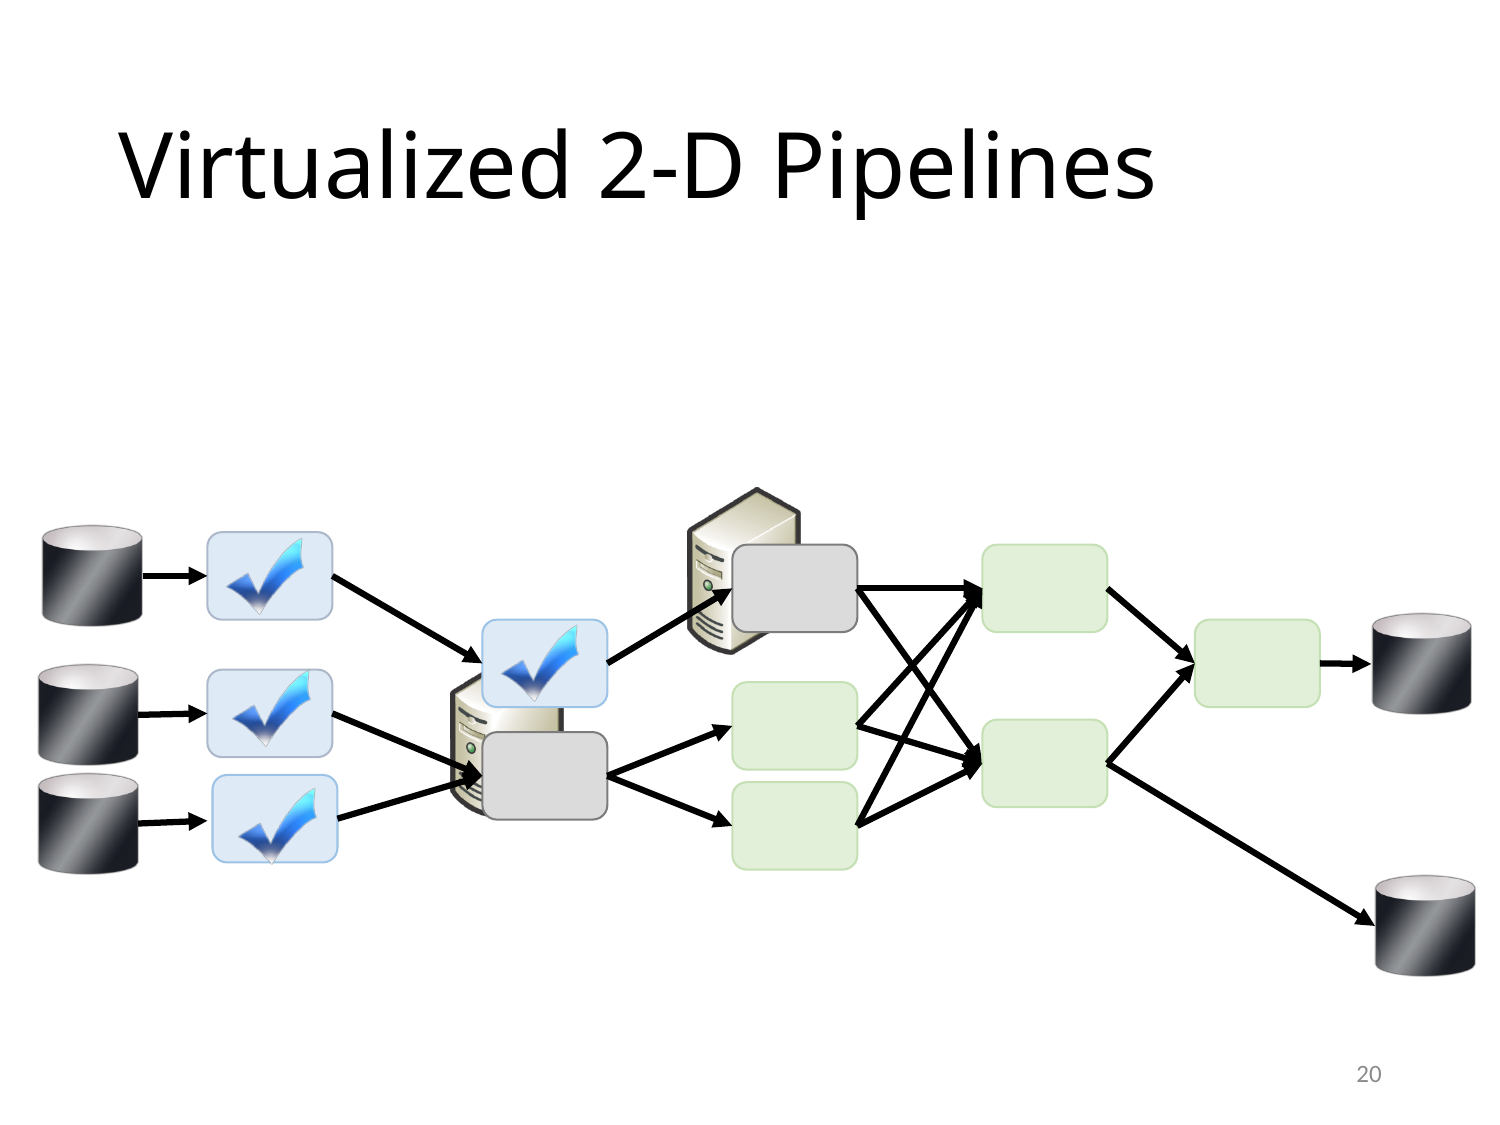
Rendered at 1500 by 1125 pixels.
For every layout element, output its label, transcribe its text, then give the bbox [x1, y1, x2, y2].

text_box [857, 588, 983, 826]
text_box [983, 718, 1107, 809]
text_box [488, 731, 607, 821]
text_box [1107, 588, 1195, 663]
picture [41, 524, 143, 627]
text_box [139, 820, 208, 824]
text_box [731, 681, 857, 771]
text_box [1195, 618, 1321, 709]
text_box [483, 618, 609, 709]
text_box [332, 575, 483, 664]
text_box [1107, 763, 1375, 926]
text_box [607, 588, 733, 664]
picture [237, 787, 317, 865]
picture [231, 669, 311, 747]
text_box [337, 775, 483, 819]
text_box [731, 781, 859, 871]
picture [687, 487, 801, 655]
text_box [1107, 663, 1195, 763]
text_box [607, 725, 733, 775]
picture [224, 537, 304, 615]
text_box [206, 531, 334, 621]
text_box [801, 543, 859, 634]
picture [37, 663, 139, 766]
picture [37, 772, 139, 875]
title Virtualized 2-D Pipelines [103, 59, 1397, 278]
text_box [211, 773, 339, 864]
picture [449, 624, 579, 818]
text_box [981, 543, 1109, 634]
text_box [206, 668, 334, 759]
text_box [332, 713, 483, 776]
slide_number 20 [1059, 1042, 1397, 1103]
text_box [607, 775, 733, 826]
picture [1371, 612, 1472, 715]
picture [1374, 874, 1476, 977]
